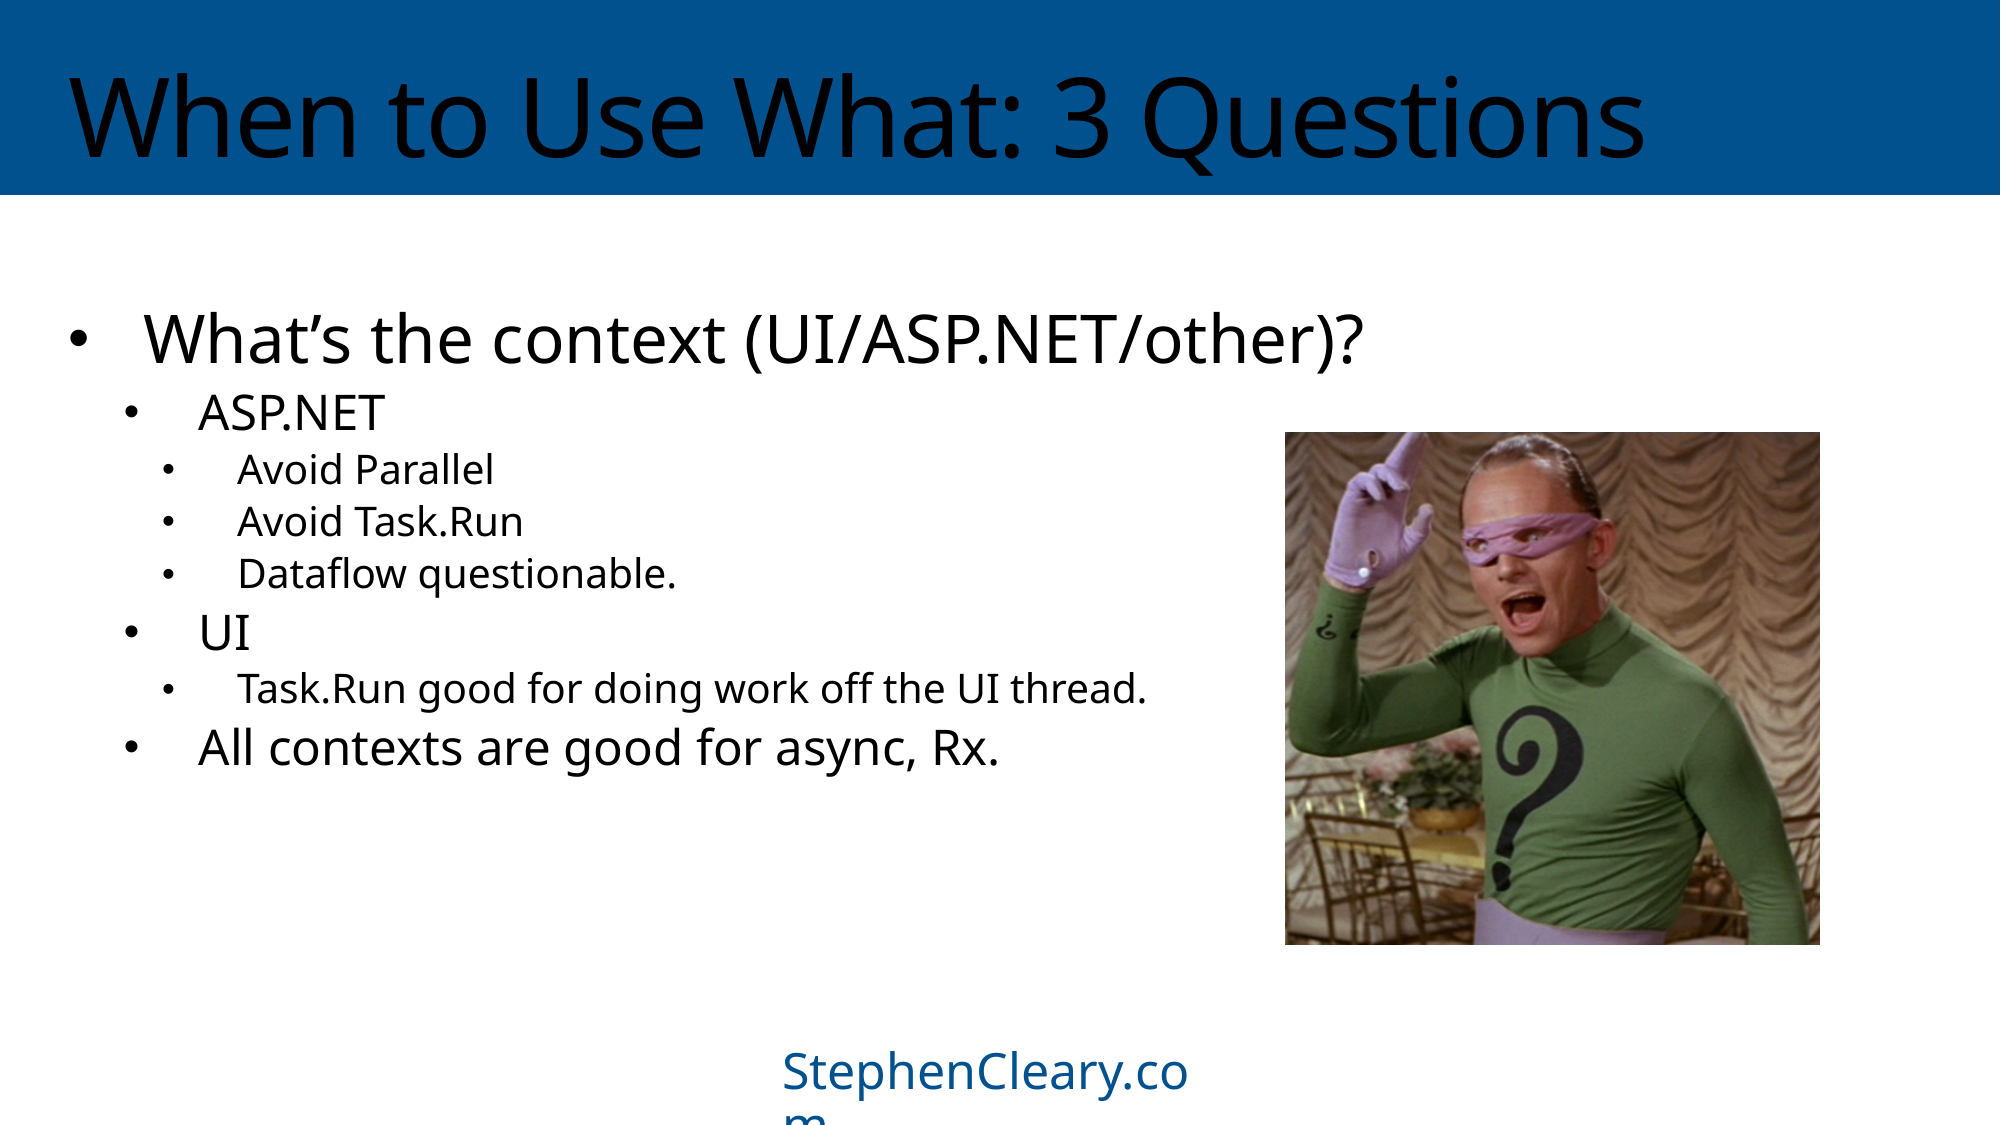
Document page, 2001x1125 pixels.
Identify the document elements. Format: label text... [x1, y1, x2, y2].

picture [1285, 432, 1820, 945]
list What’s the context (UI/ASP.NET/other)? ASP.NET Avoid Parallel Avoid Task.Run Dataflow questionable. UI Task.Run good for doing work off the UI thread. All contexts are good for async, Rx. [44, 196, 1956, 815]
title When to Use What: 3 Questions [44, 47, 1957, 196]
